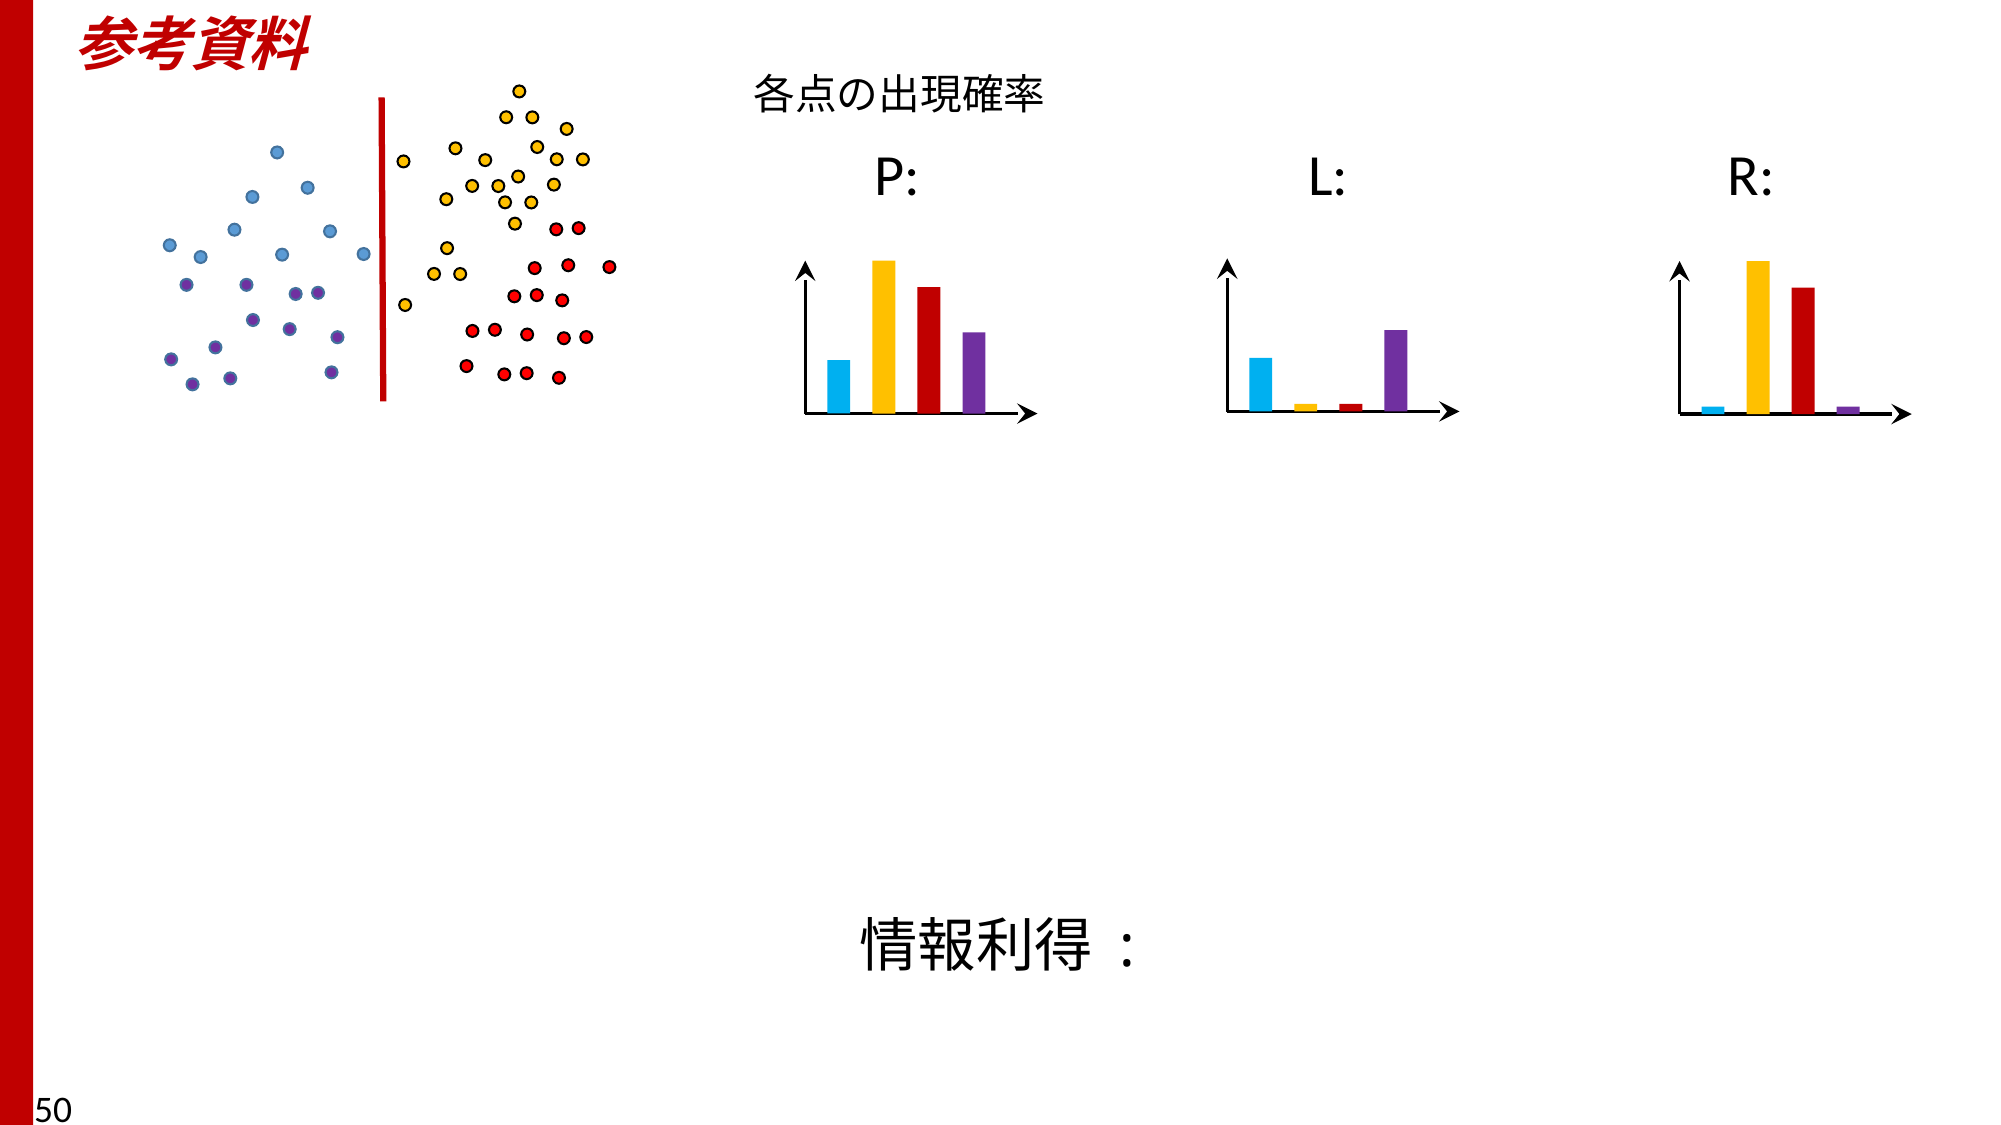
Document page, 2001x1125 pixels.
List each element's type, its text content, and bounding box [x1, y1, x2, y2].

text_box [1227, 258, 1460, 412]
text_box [1679, 261, 1912, 415]
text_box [805, 260, 1038, 414]
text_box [163, 85, 616, 391]
slide_number 50 [19, 1077, 470, 1125]
text_box 各点の出現確率 [738, 60, 1070, 126]
text_box 参考資料 [59, 0, 323, 85]
